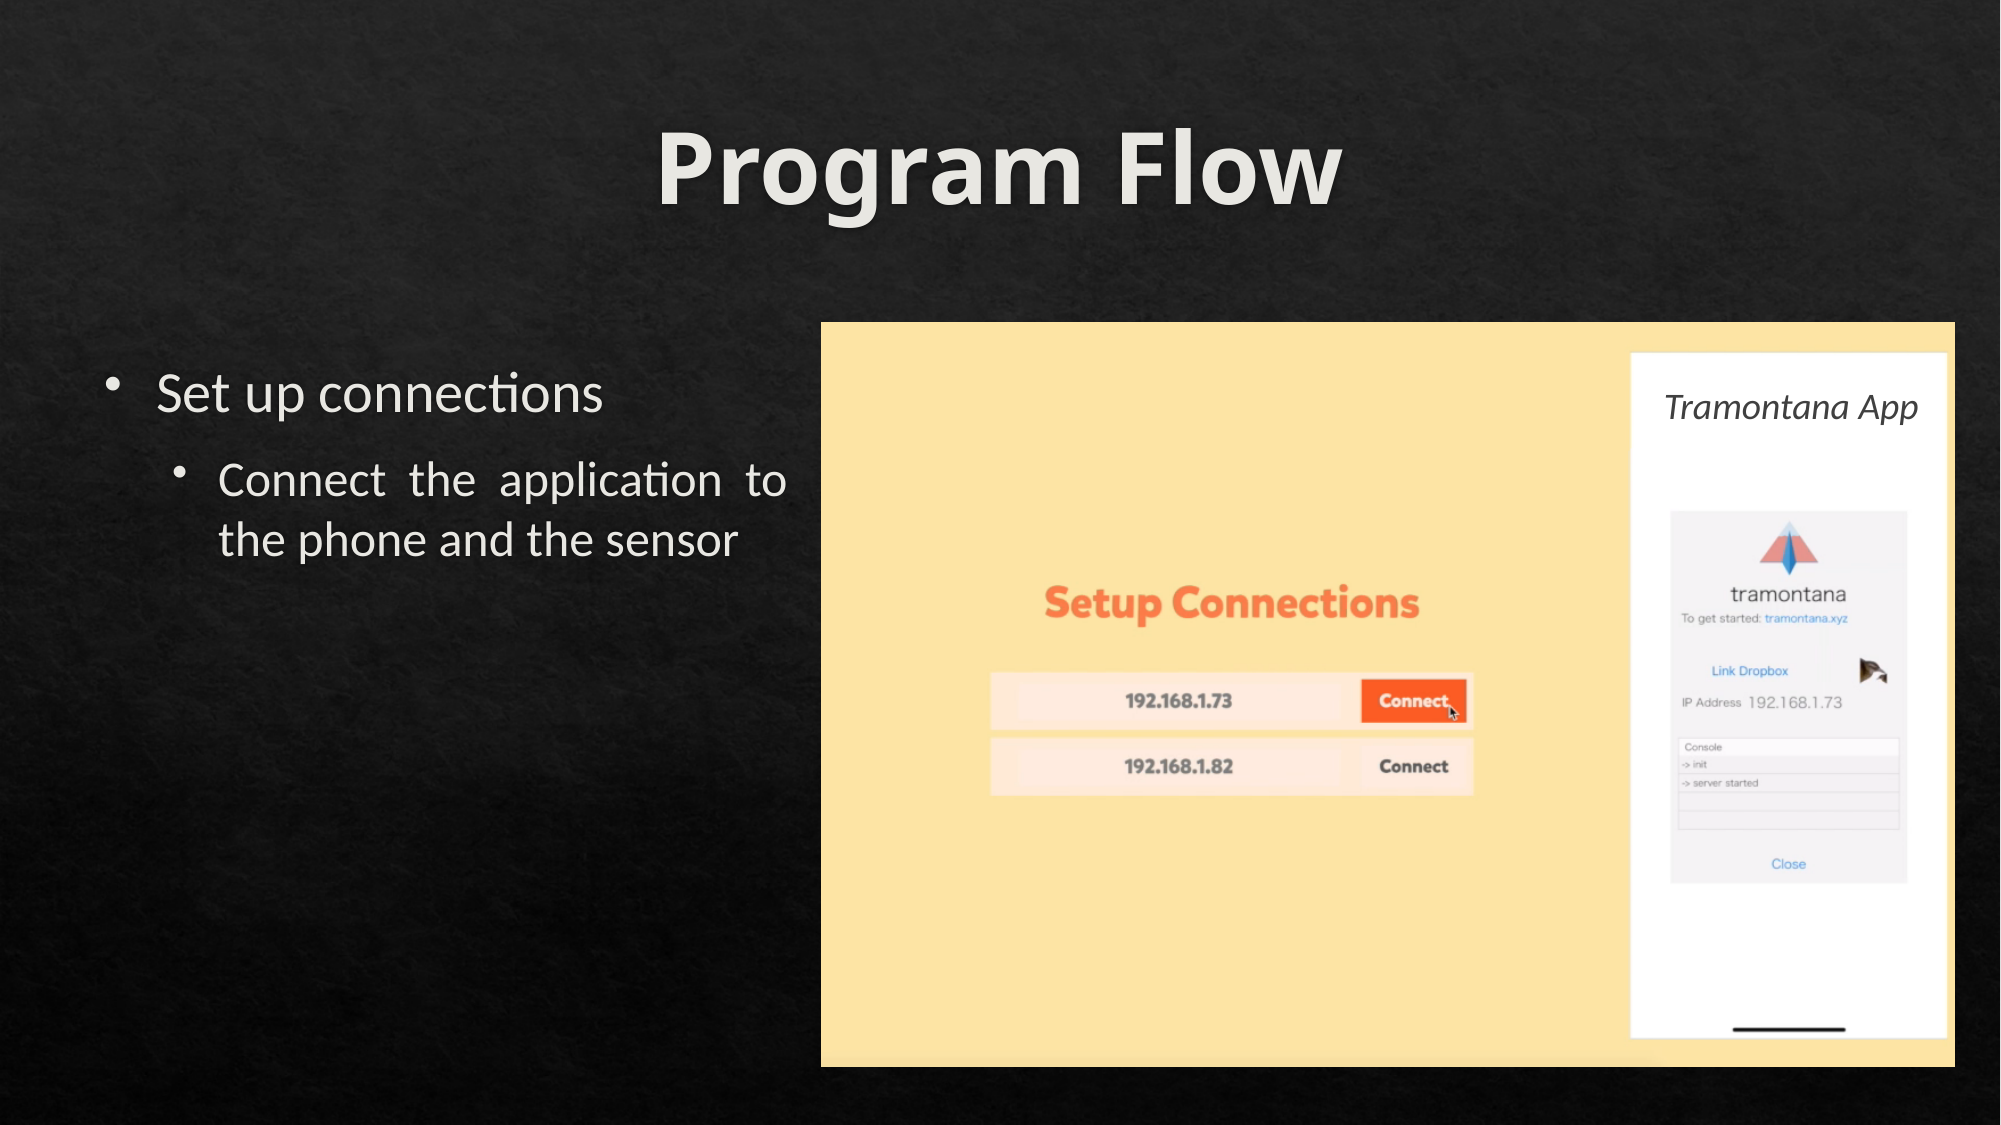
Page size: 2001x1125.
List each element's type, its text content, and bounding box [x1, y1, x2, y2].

title Program Flow [149, 69, 1849, 276]
picture [821, 322, 1955, 1067]
list Set up connections Connect the application to the phone and the sensor [85, 339, 803, 949]
